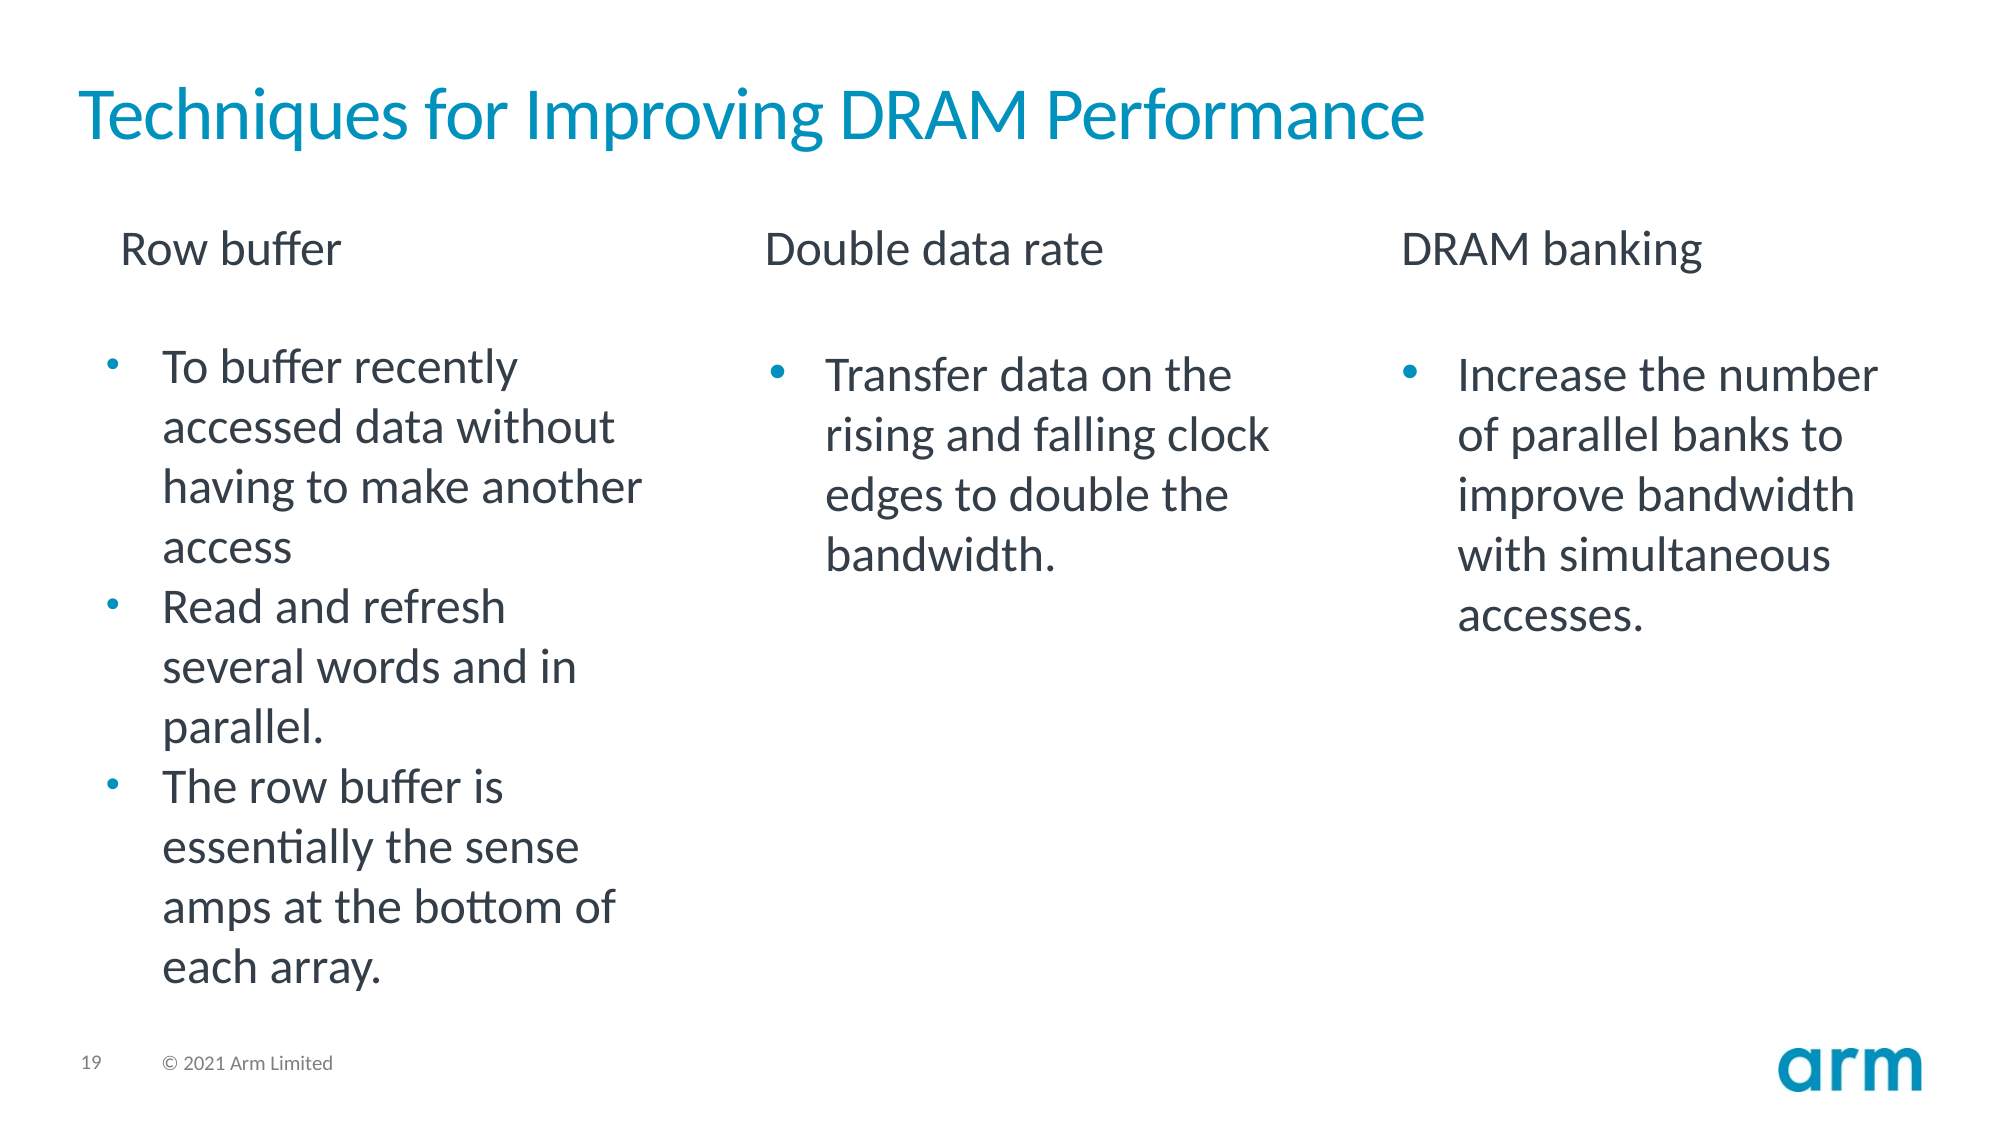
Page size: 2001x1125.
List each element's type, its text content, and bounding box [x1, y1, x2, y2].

title Techniques for Improving DRAM Performance [78, 78, 1922, 186]
picture [1778, 1072, 1794, 1092]
text_box Row buffer [105, 208, 657, 301]
picture [1803, 1048, 1922, 1092]
text_box Transfer data on the rising and falling clock edges to double the bandwidth. [754, 333, 1306, 926]
list To buffer recently accessed data without having to make another access Read and refresh several words and in parallel. The row buffer is essentially the sense amps at the bottom of each array. [105, 333, 657, 926]
picture [1889, 1048, 1903, 1053]
text_box Double data rate [750, 208, 1302, 301]
picture [1778, 1048, 1794, 1067]
text_box Increase the number of parallel banks to improve bandwidth with simultaneous accesses. [1386, 333, 1938, 926]
picture [1788, 1056, 1812, 1083]
picture [1911, 1048, 1922, 1062]
text_box DRAM banking [1386, 208, 1938, 301]
